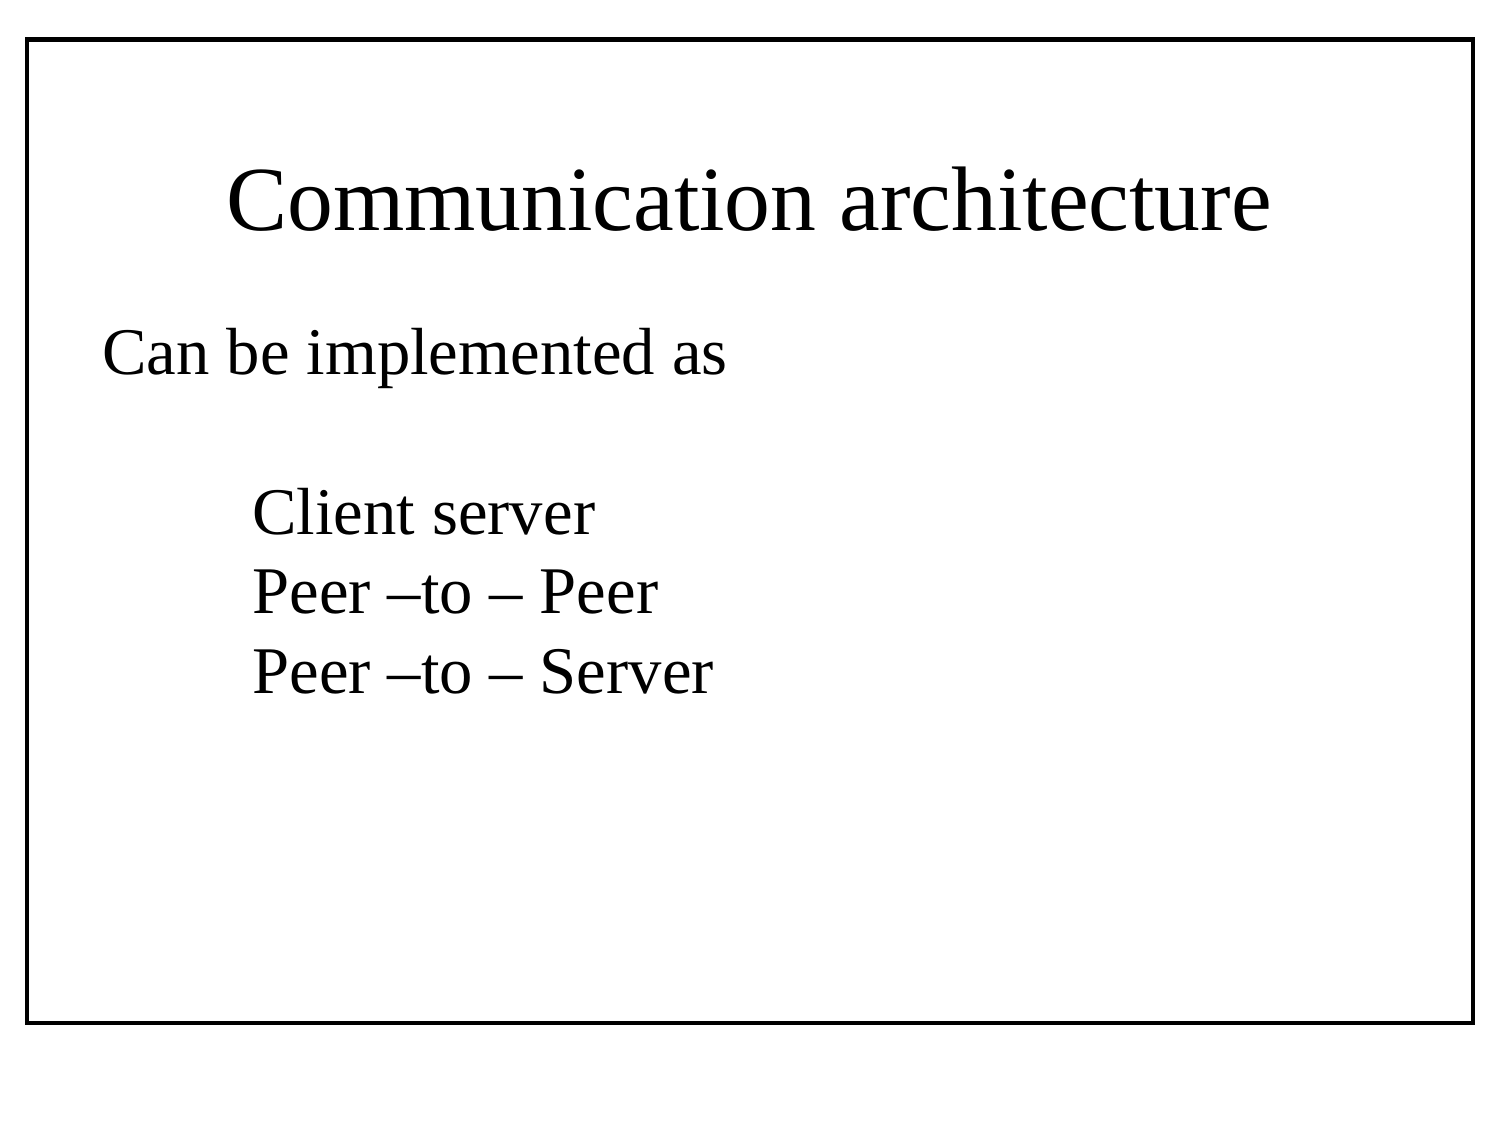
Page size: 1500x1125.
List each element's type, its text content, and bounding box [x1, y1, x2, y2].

text_box Can be implemented as Client server Peer –to – Peer Peer –to – Server [87, 299, 1438, 719]
title Communication architecture [112, 99, 1388, 288]
